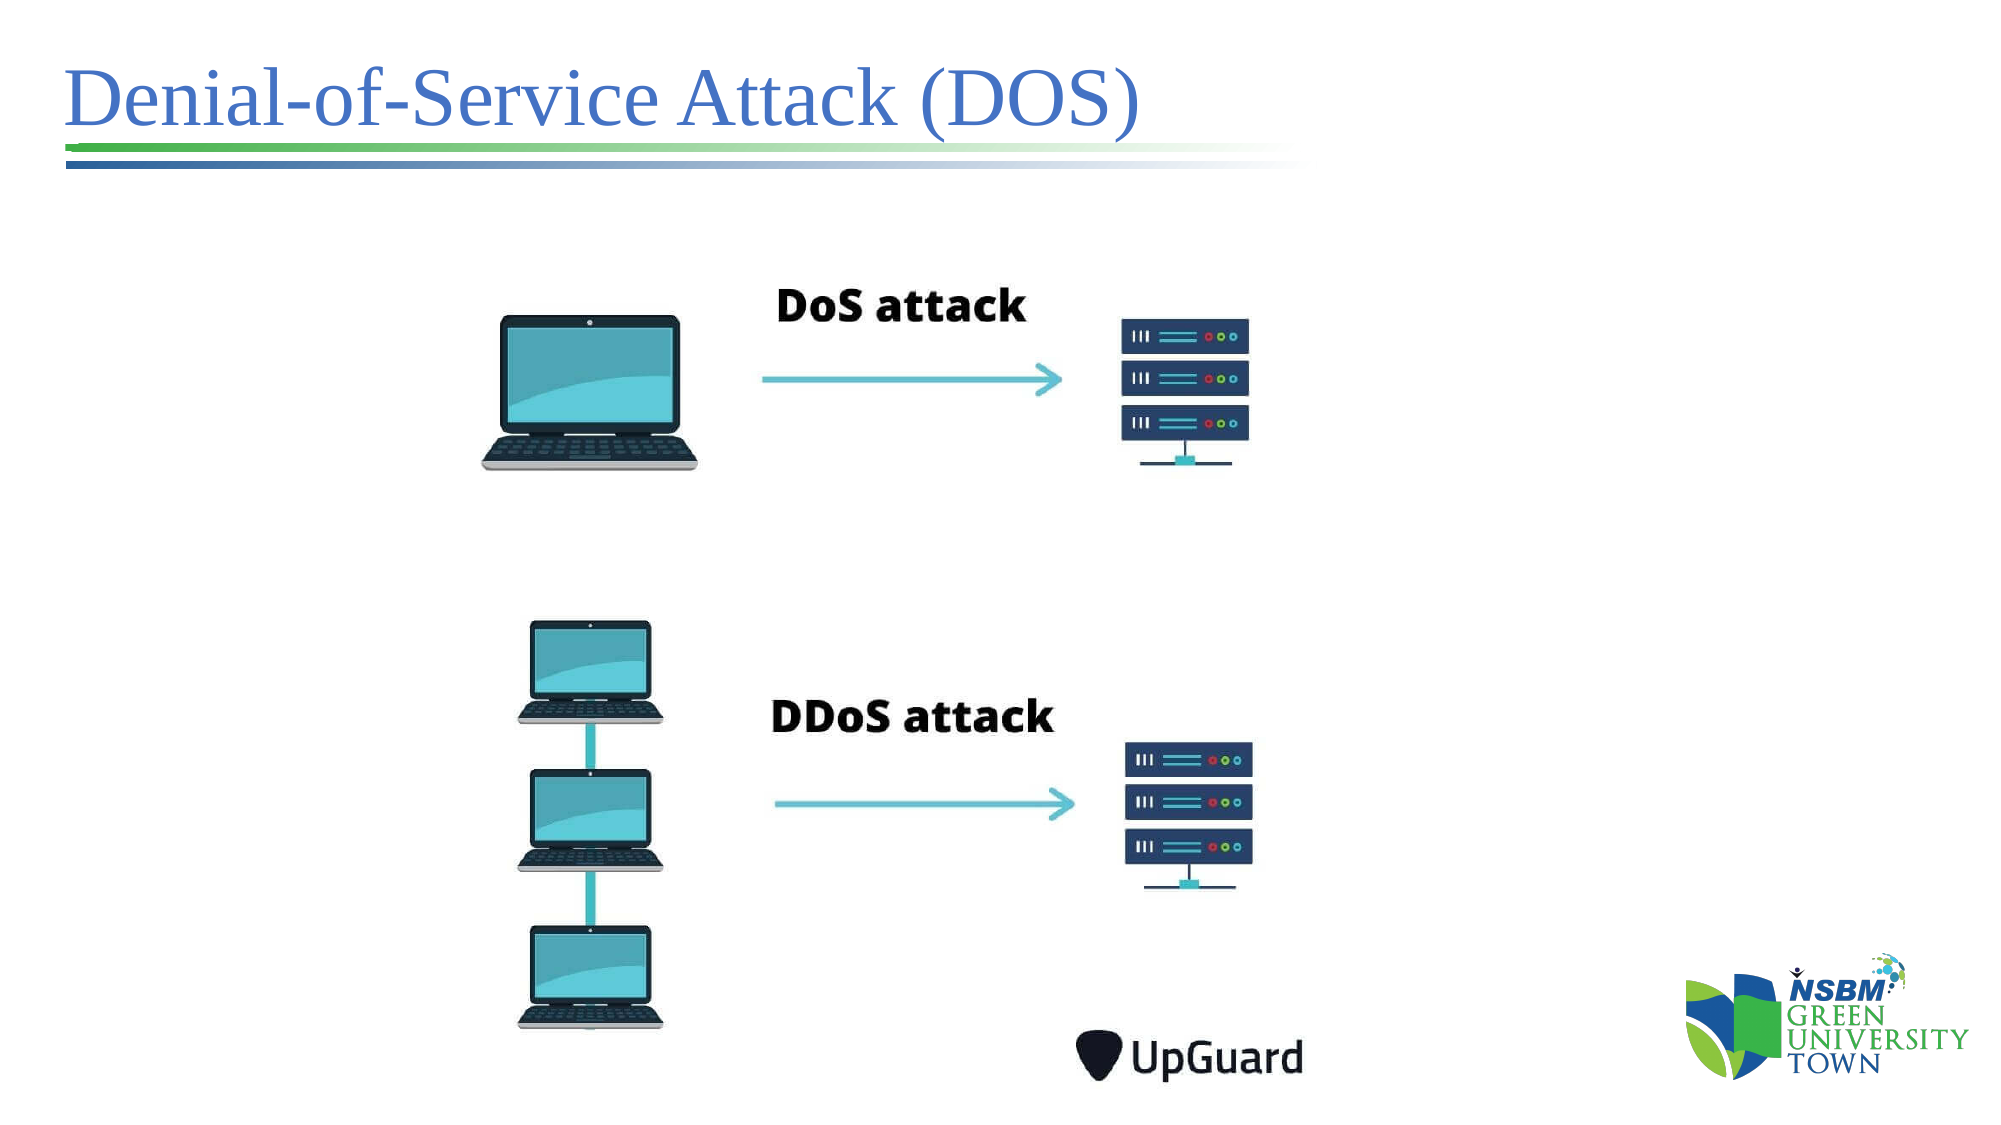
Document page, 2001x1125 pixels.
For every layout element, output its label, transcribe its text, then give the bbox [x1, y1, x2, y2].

picture [425, 194, 1340, 1109]
title Denial-of-Service Attack (DOS) [48, 31, 1352, 152]
text_box [65, 161, 1317, 169]
picture [1686, 953, 1969, 1080]
text_box [65, 143, 1301, 152]
